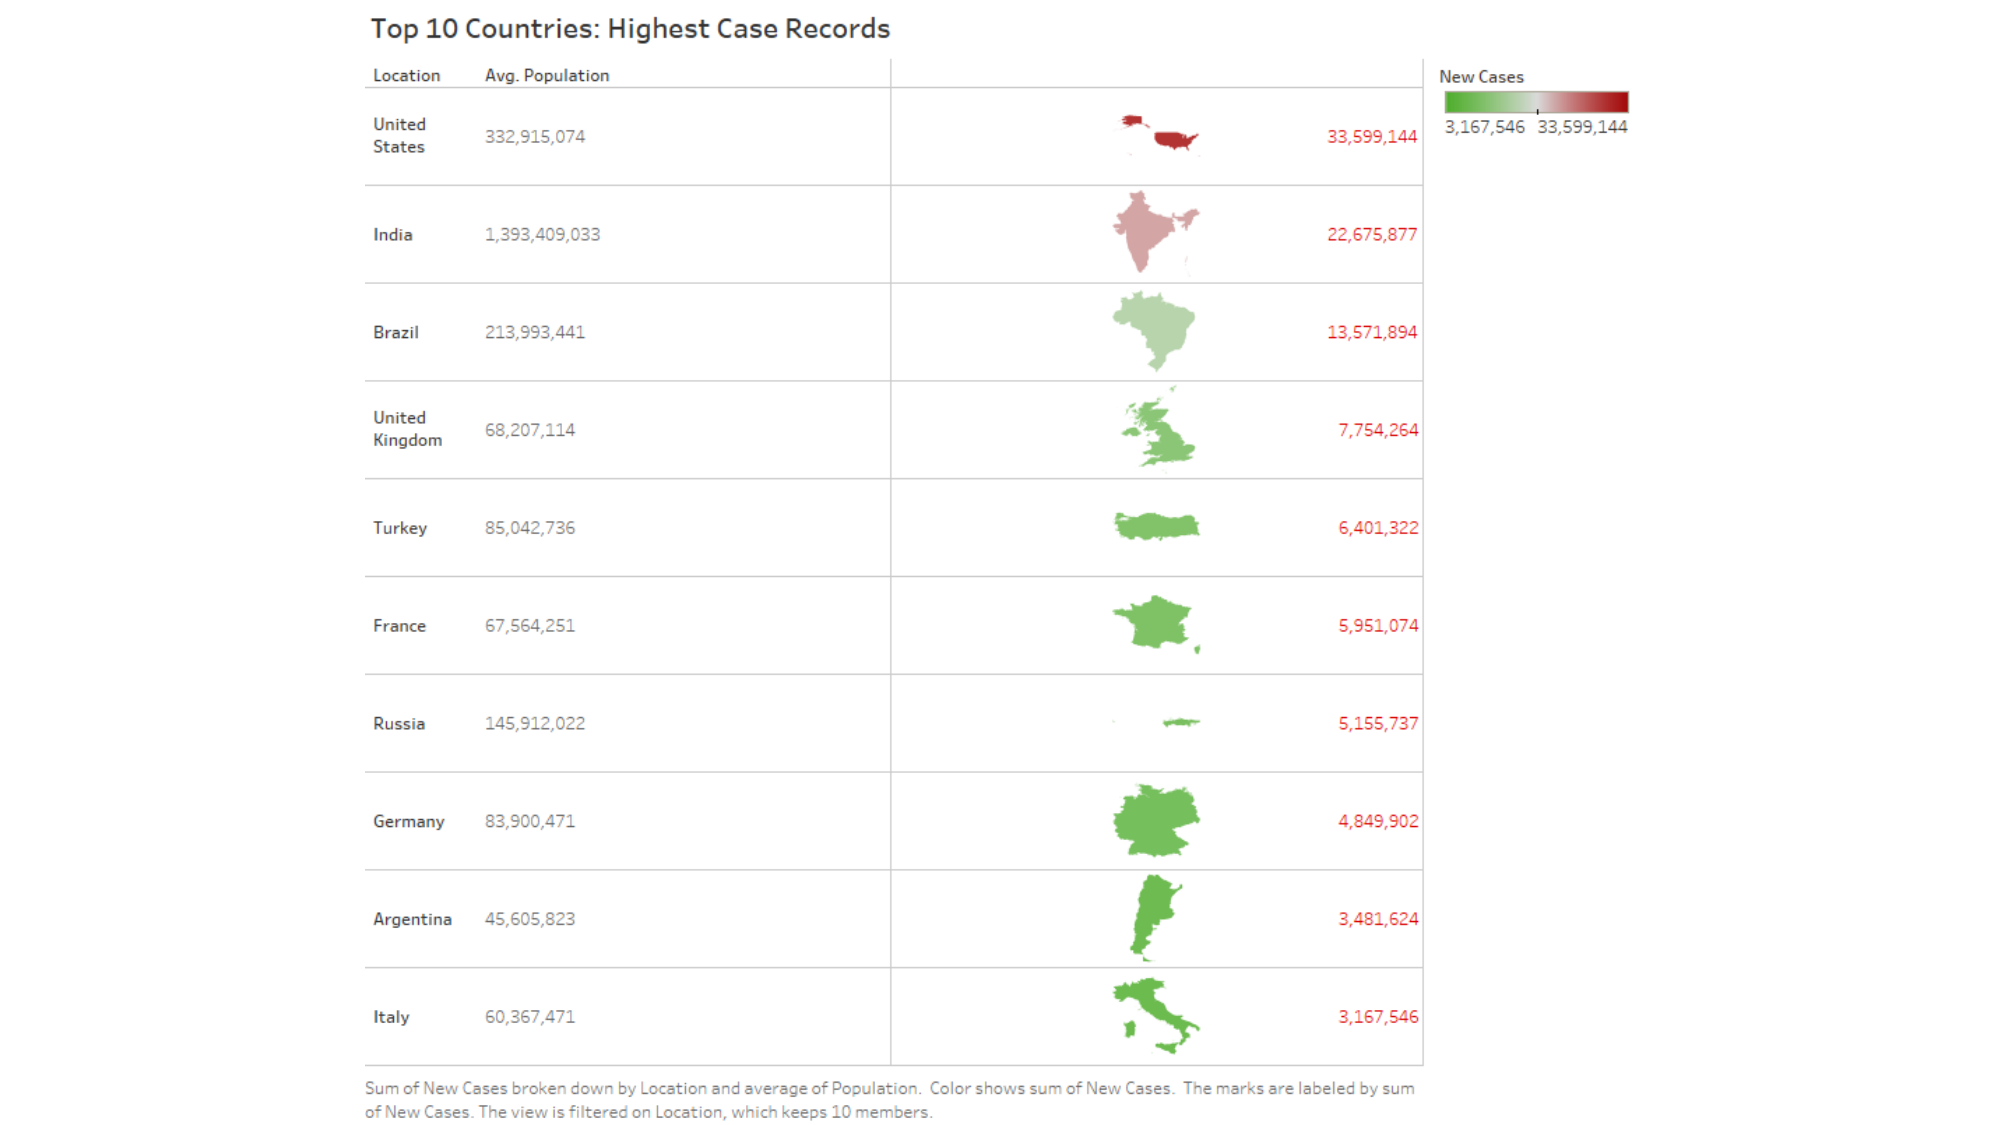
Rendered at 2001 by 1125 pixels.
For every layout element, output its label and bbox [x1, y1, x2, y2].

picture [365, 0, 1635, 1125]
